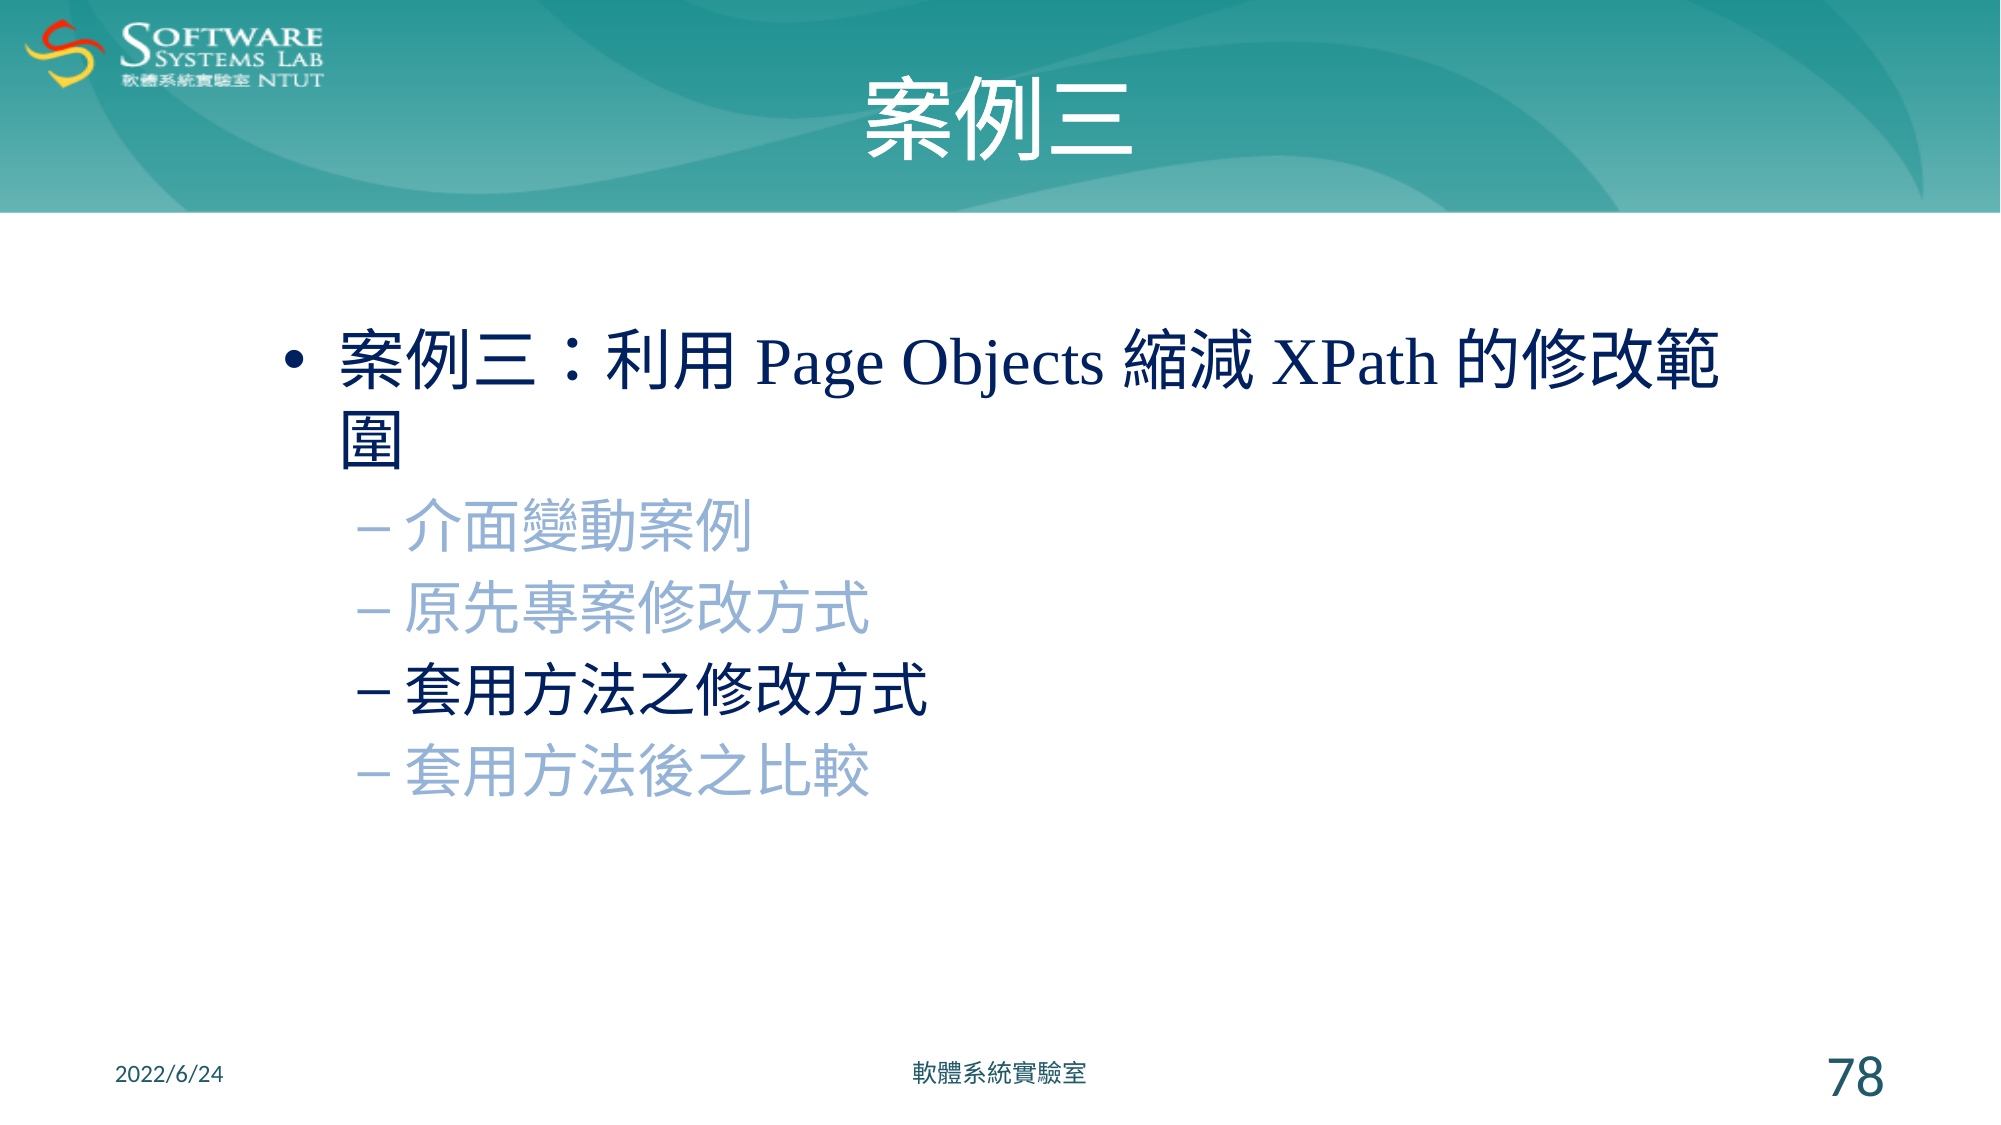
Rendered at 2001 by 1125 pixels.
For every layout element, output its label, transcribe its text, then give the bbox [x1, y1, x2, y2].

picture [0, 0, 2001, 1125]
list 案例三：利用Page Objects縮減XPath的修改範圍 介面變動案例 原先專案修改方式 套用方法之修改方式 套用方法後之比較 [267, 310, 1768, 1043]
footer 軟體系統實驗室 [683, 1043, 1317, 1103]
title 案例三 [99, 22, 1901, 211]
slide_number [99, 1042, 567, 1103]
slide_number 78 [1433, 1042, 1900, 1103]
